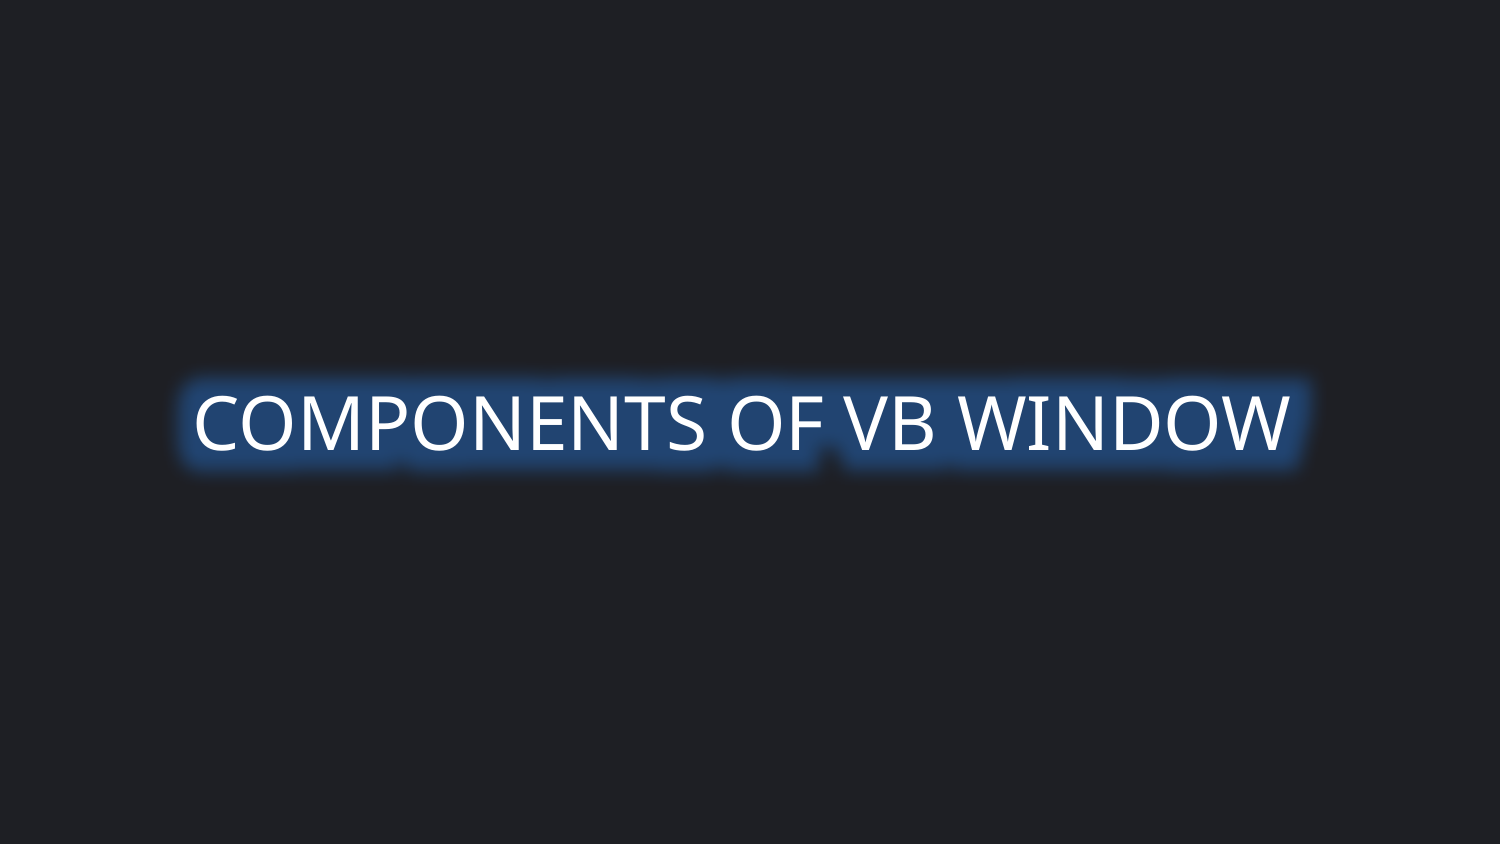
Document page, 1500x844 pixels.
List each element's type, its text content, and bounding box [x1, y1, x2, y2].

text_box COMPONENTS OF VB WINDOW [177, 368, 1323, 474]
